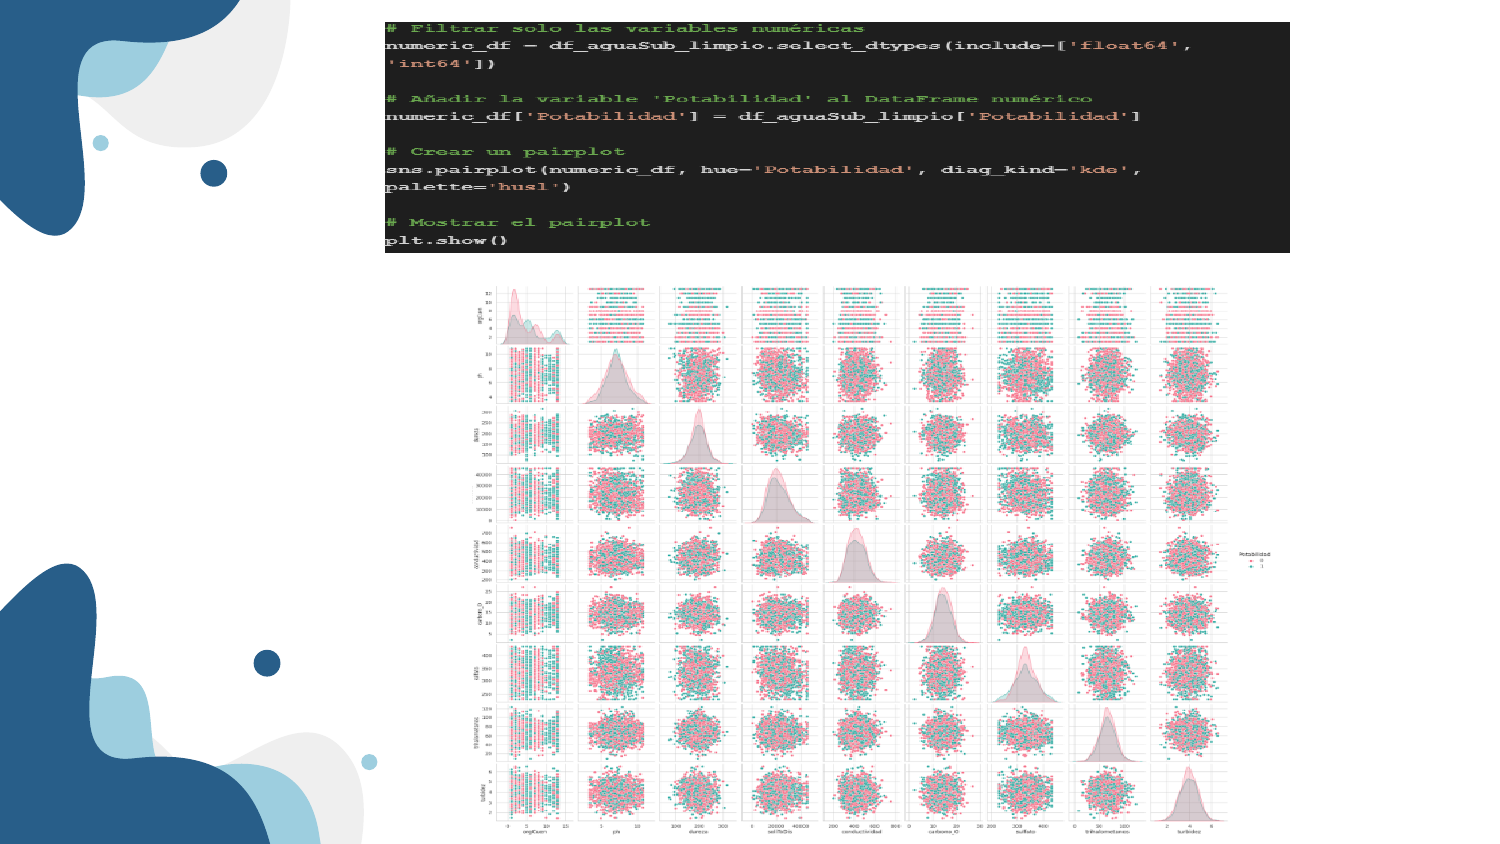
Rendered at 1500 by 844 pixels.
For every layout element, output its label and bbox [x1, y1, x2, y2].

picture [374, 14, 1295, 254]
picture [472, 277, 1273, 844]
